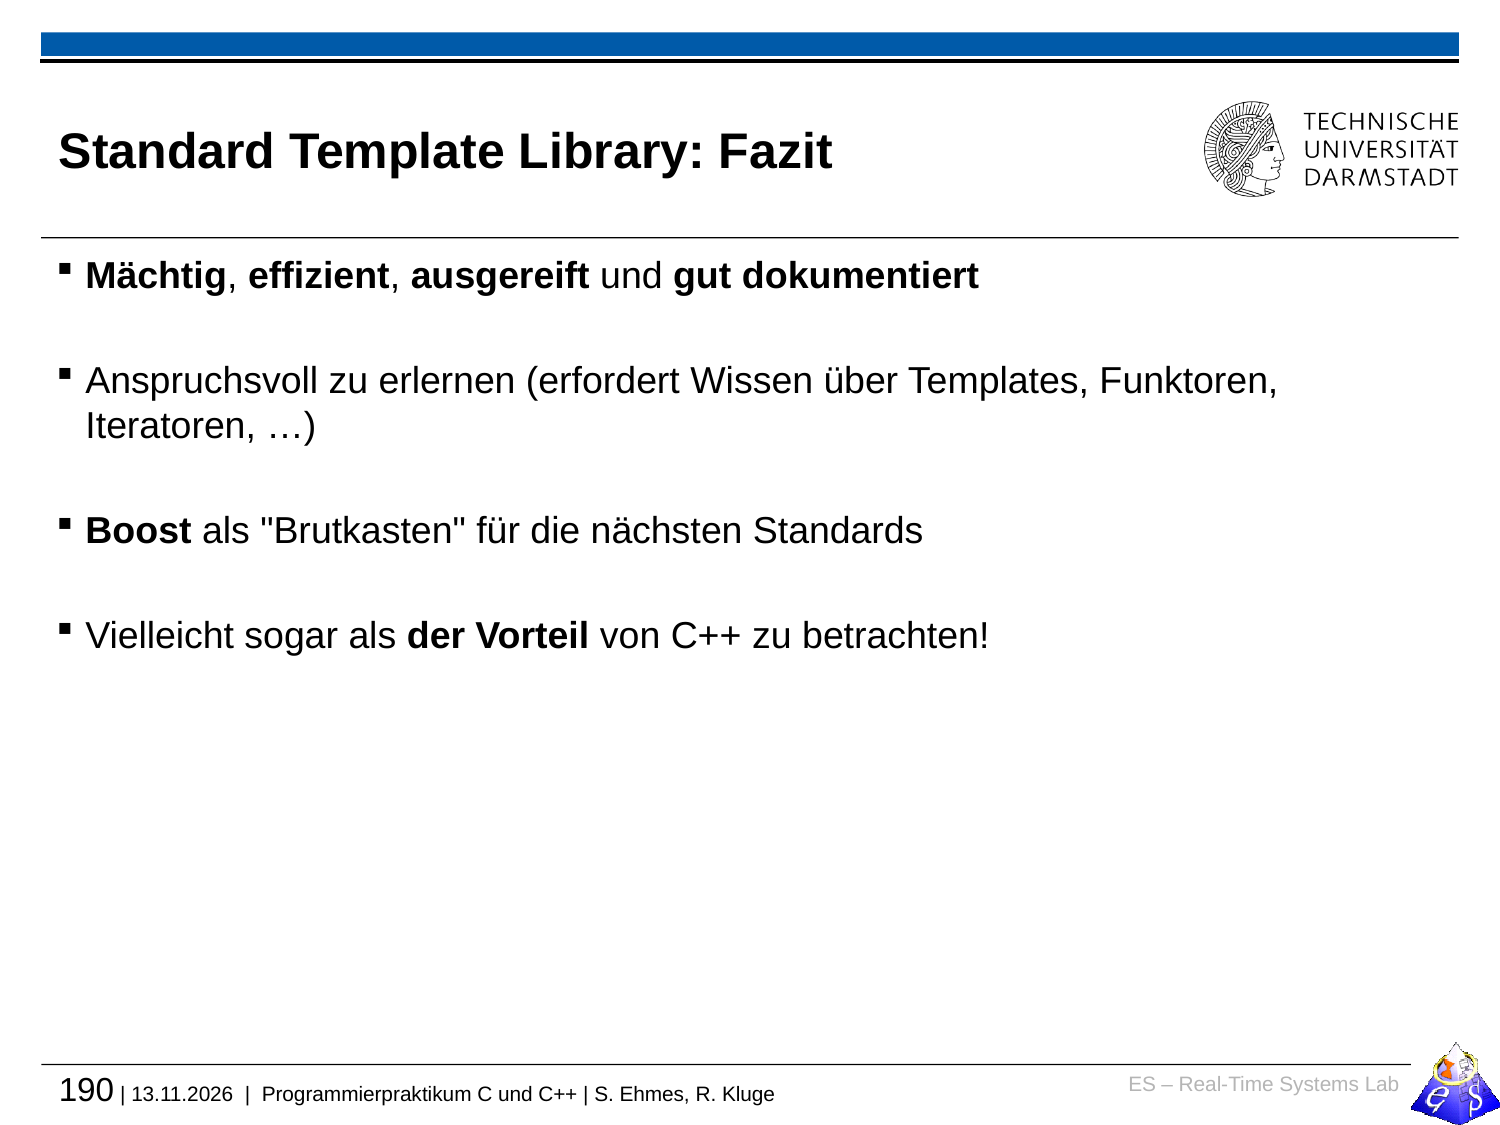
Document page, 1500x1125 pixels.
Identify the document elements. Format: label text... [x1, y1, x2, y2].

picture [1411, 1041, 1500, 1125]
picture [1187, 84, 1483, 214]
title Standard Template Library: Fazit [58, 80, 1187, 218]
list Mächtig, effizient, ausgereift und gut dokumentiert Anspruchsvoll zu erlernen (erfordert Wissen über Templates, Funktoren, Iteratoren, …) Boost als "Brutkasten" für die nächsten Standards Vielleicht sogar als der Vorteil von C++ zu betrachten! [41, 243, 1459, 1059]
